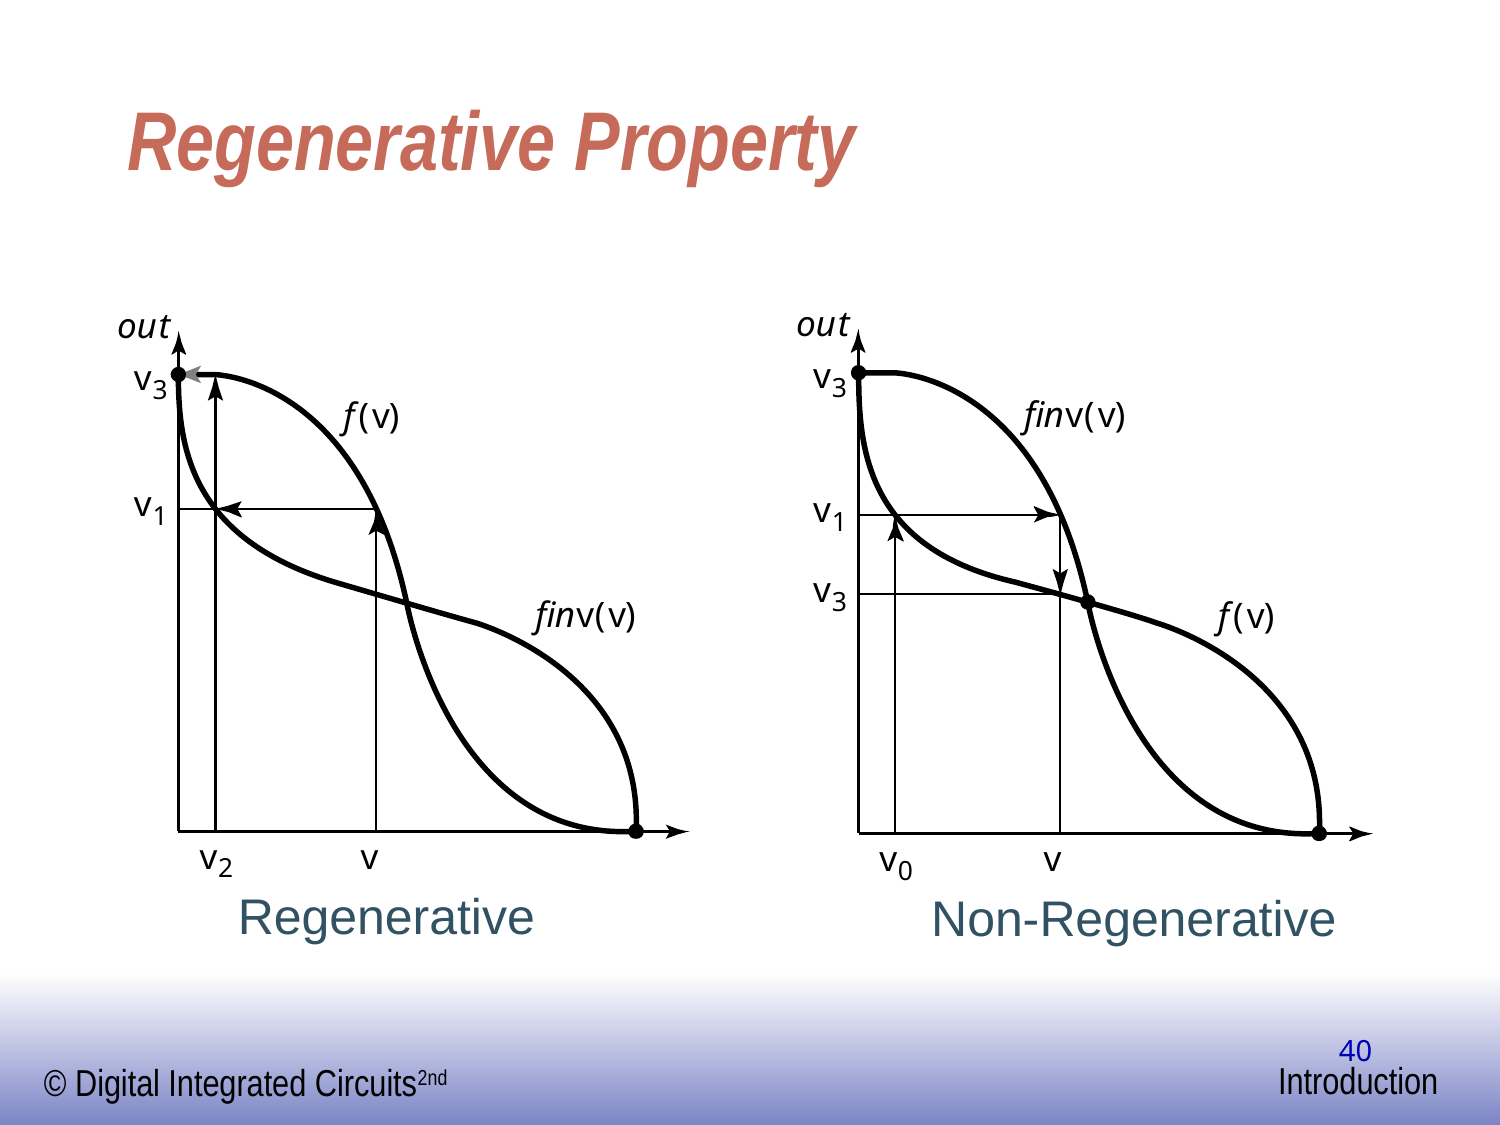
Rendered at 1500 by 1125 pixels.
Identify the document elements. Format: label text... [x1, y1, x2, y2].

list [118, 307, 692, 888]
title Regenerative Property [112, 70, 1388, 195]
slide_number 40 [1074, 1025, 1388, 1100]
text_box Regenerative [223, 888, 550, 952]
text_box Non-Regenerative [916, 891, 1352, 954]
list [795, 305, 1375, 891]
